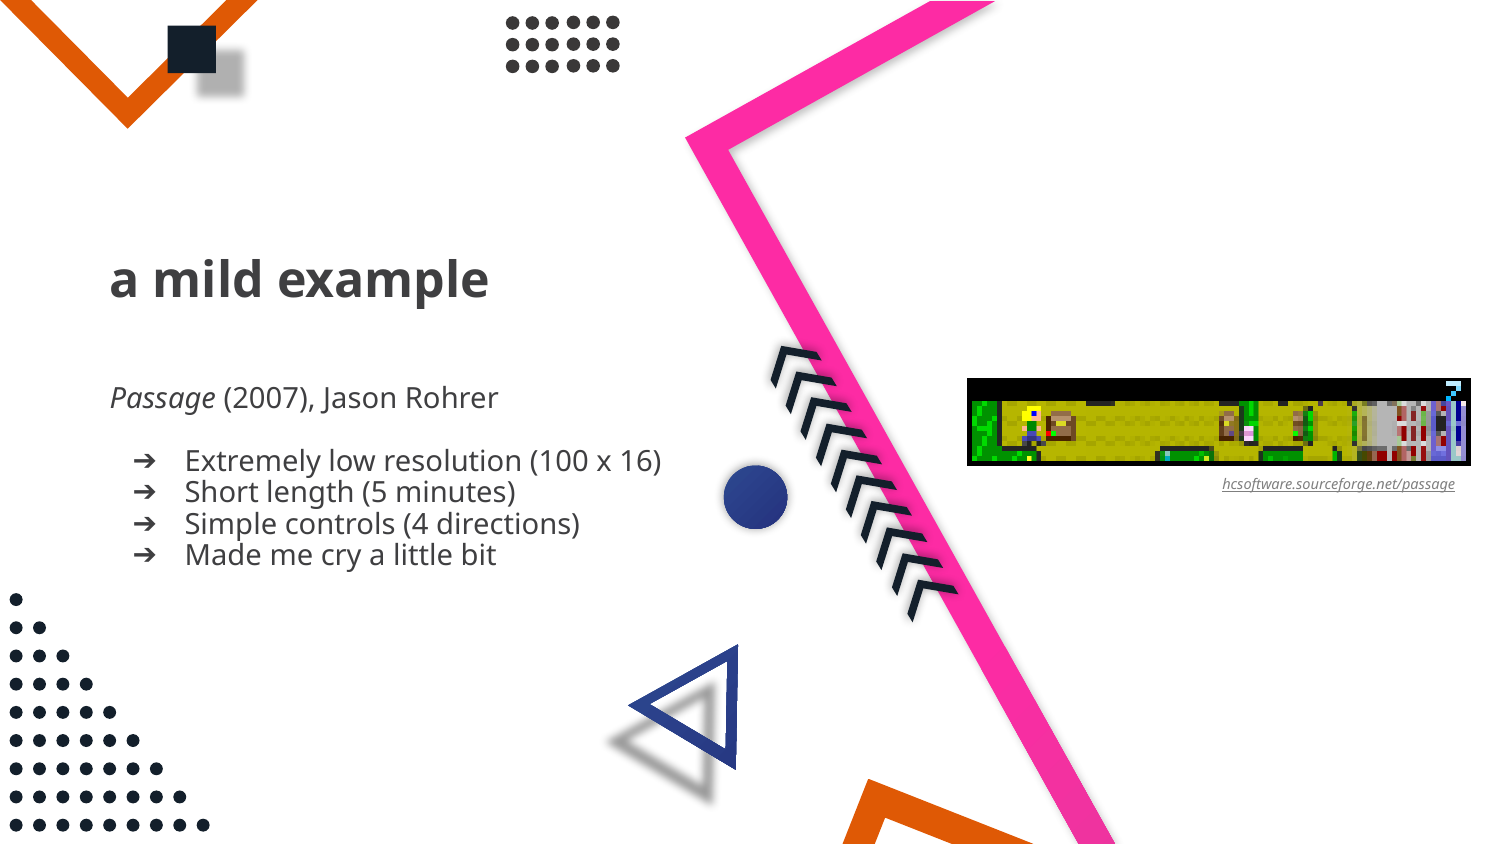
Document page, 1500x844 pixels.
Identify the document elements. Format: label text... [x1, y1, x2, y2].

text_box hcsoftware.sourceforge.net/passage [967, 472, 1471, 505]
title a mild example [98, 216, 677, 320]
picture [966, 378, 1471, 466]
list Passage (2007), Jason Rohrer Extremely low resolution (100 x 16) Short length (5 minutes) Simple controls (4 directions) Made me cry a little bit [98, 372, 678, 636]
